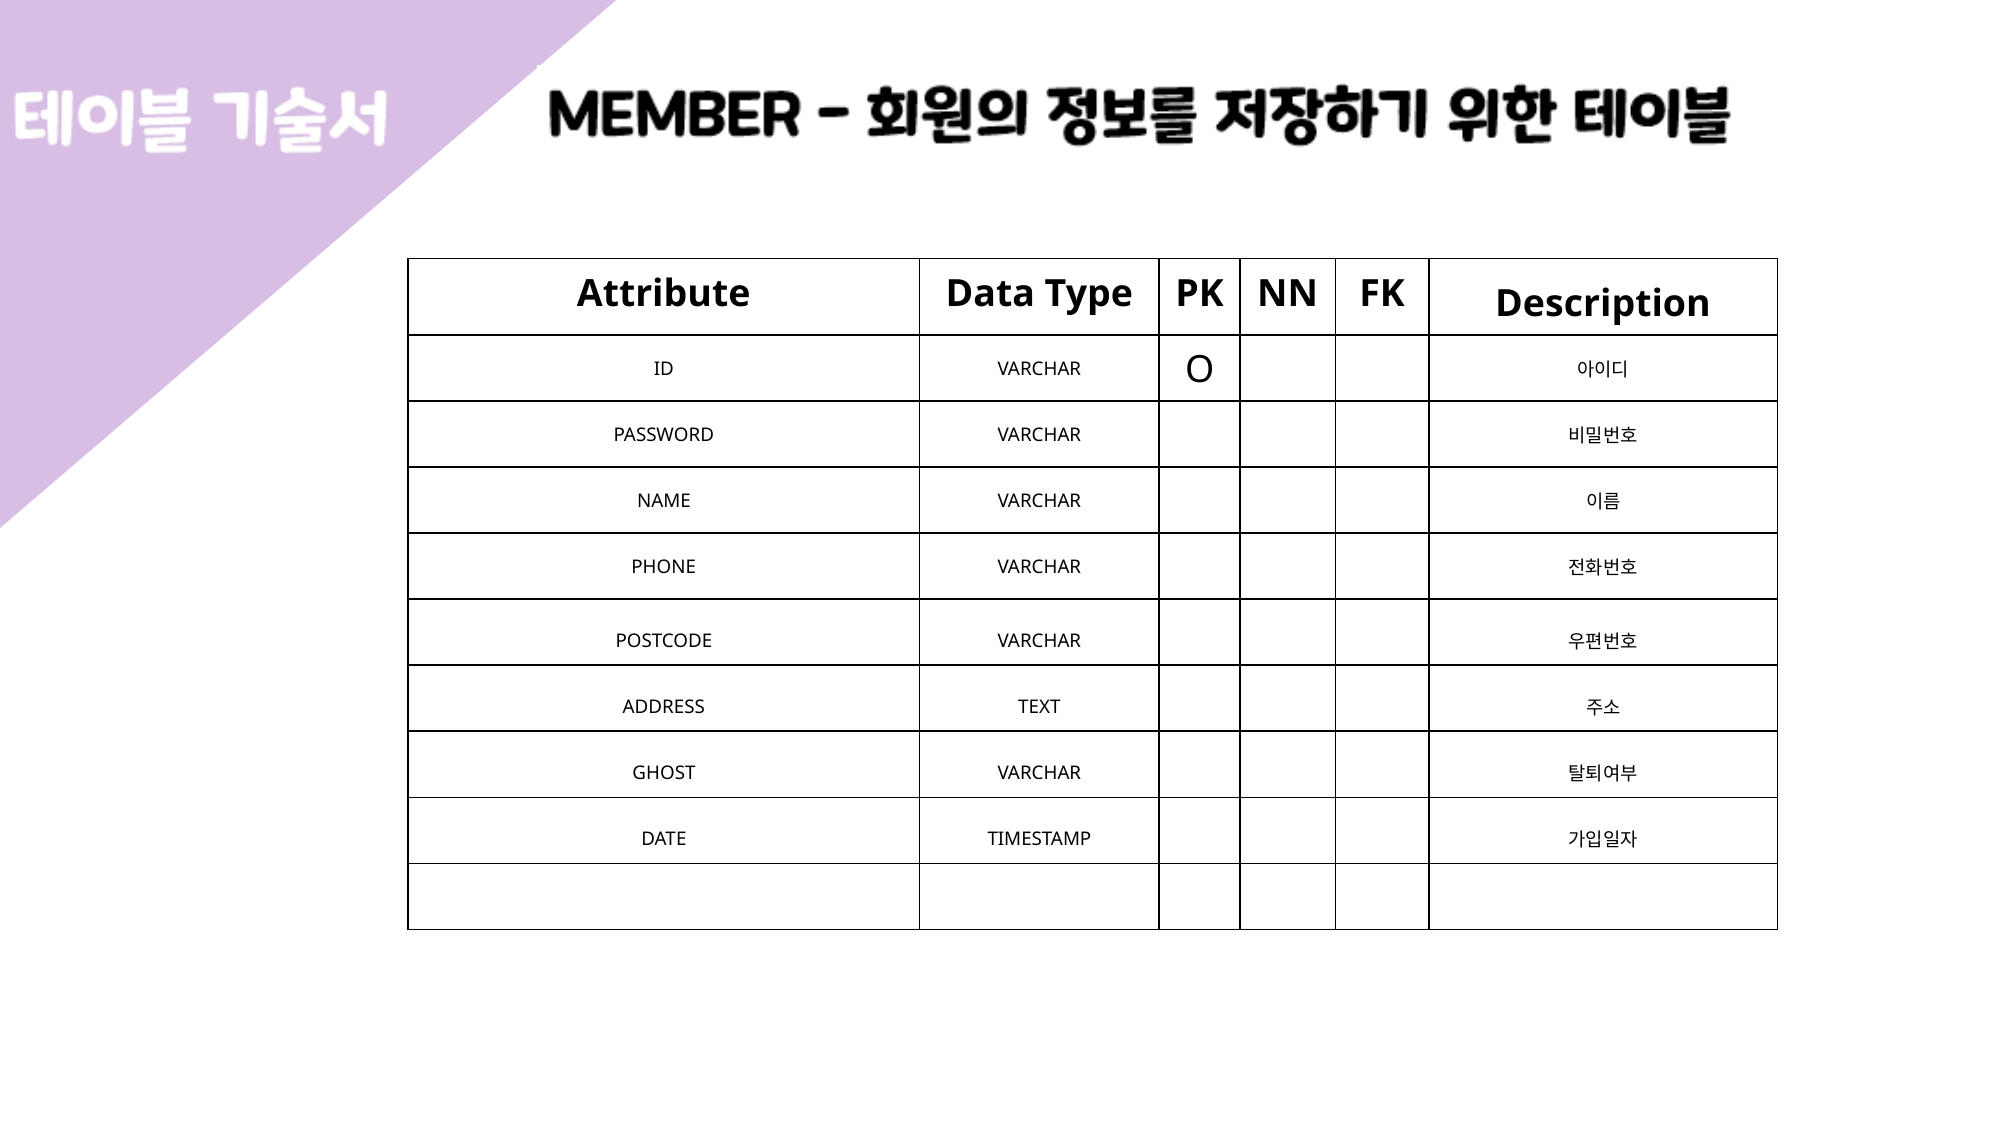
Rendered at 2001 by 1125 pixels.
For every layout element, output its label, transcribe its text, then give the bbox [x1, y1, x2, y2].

table_cell 이름 [1430, 468, 1777, 532]
table_cell [409, 864, 919, 929]
table_cell [1241, 600, 1335, 664]
table_cell GHOST [409, 732, 919, 797]
table_cell [1430, 864, 1777, 929]
table_cell [1336, 336, 1428, 400]
table_cell NAME [409, 468, 919, 532]
table_cell O [1160, 336, 1239, 400]
table_cell VARCHAR [920, 336, 1158, 400]
table_cell [1160, 468, 1239, 532]
table_cell [1241, 534, 1335, 598]
table_header Description [1430, 259, 1777, 334]
table_cell [920, 864, 1158, 929]
table_header NN [1241, 259, 1335, 334]
table_cell ADDRESS [409, 666, 919, 730]
table_cell 가입일자 [1430, 798, 1777, 863]
table_cell [1160, 798, 1239, 863]
table_header PK [1160, 259, 1239, 334]
table_cell [1160, 534, 1239, 598]
table_cell PHONE [409, 534, 919, 598]
table_cell 전화번호 [1430, 534, 1777, 598]
table_cell [1241, 732, 1335, 797]
table_cell [1336, 732, 1428, 797]
table_cell [1241, 402, 1335, 466]
table_cell ID [409, 336, 919, 400]
table_cell [1241, 336, 1335, 400]
text_box [0, 0, 618, 530]
table_cell VARCHAR [920, 534, 1158, 598]
table_cell 탈퇴여부 [1430, 732, 1777, 797]
table_cell [1336, 402, 1428, 466]
table_header Attribute [409, 259, 919, 334]
table_cell PASSWORD [409, 402, 919, 466]
table_header FK [1336, 259, 1428, 334]
table_cell POSTCODE [409, 600, 919, 664]
table_cell VARCHAR [920, 468, 1158, 532]
picture [537, 65, 1753, 168]
table_cell [1160, 402, 1239, 466]
table_cell [1336, 468, 1428, 532]
table_header Data Type [920, 259, 1158, 334]
table_cell DATE [409, 798, 919, 863]
table_cell VARCHAR [920, 402, 1158, 466]
table_cell [1241, 864, 1335, 929]
table_cell [1241, 798, 1335, 863]
table_cell [1336, 600, 1428, 664]
table_cell 주소 [1430, 666, 1777, 730]
table_cell [1336, 534, 1428, 598]
table_cell [1241, 468, 1335, 532]
table_cell [1160, 600, 1239, 664]
table_cell [1160, 666, 1239, 730]
table_cell [1160, 864, 1239, 929]
table_cell [1336, 666, 1428, 730]
table_cell 아이디 [1430, 336, 1777, 400]
table_cell [1241, 666, 1335, 730]
table_cell [1336, 798, 1428, 863]
table_cell [1160, 732, 1239, 797]
table_cell VARCHAR [920, 732, 1158, 797]
table_cell [1336, 864, 1428, 929]
table_cell VARCHAR [920, 600, 1158, 664]
table_cell 비밀번호 [1430, 402, 1777, 466]
table_cell TEXT [920, 666, 1158, 730]
table_cell 우편번호 [1430, 600, 1777, 664]
picture [0, 83, 399, 166]
table_cell TIMESTAMP [920, 798, 1158, 863]
